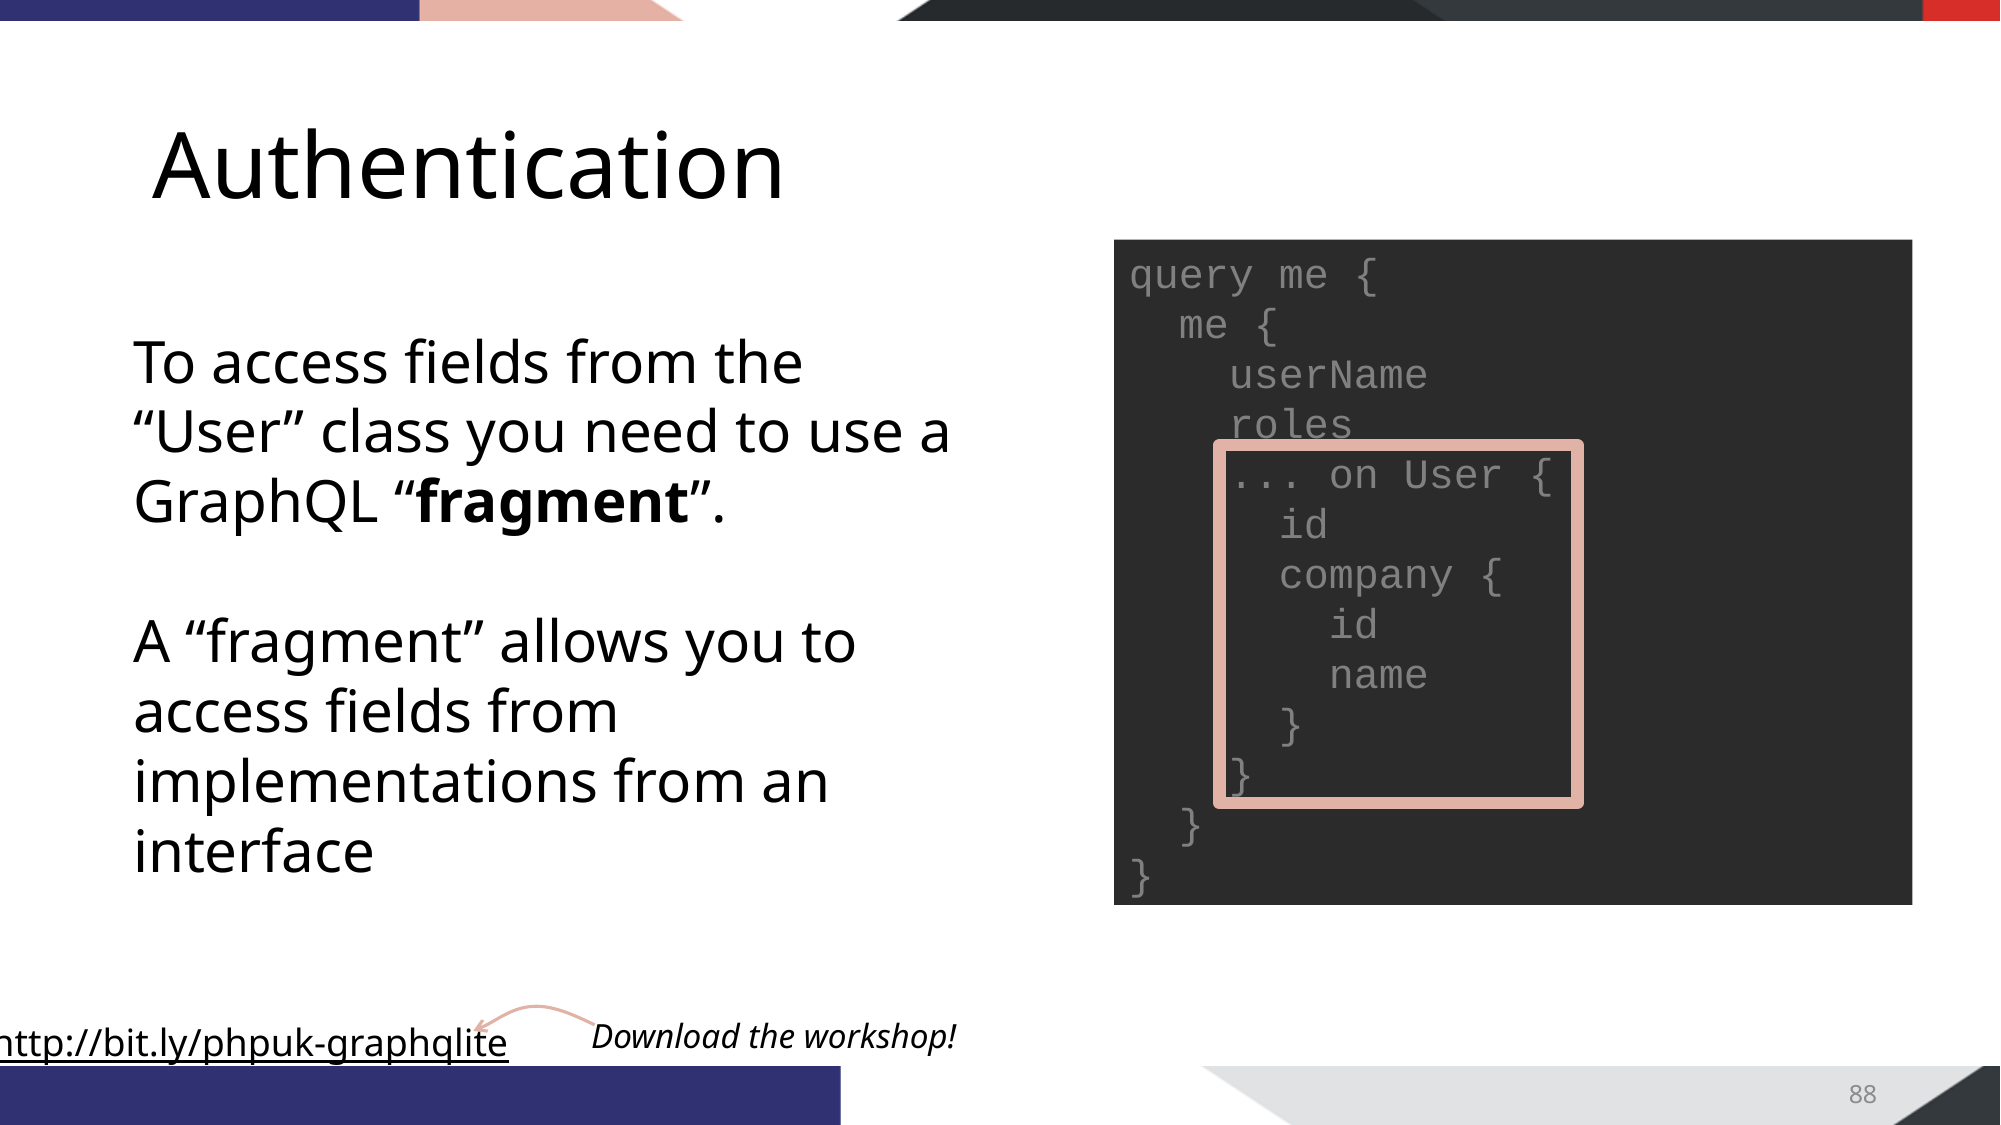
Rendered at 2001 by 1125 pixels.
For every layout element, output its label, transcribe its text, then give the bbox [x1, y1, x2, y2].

slide_number 88 [1442, 1065, 1893, 1125]
picture [0, 1066, 1442, 1125]
text_box [1219, 445, 1578, 803]
title Authentication [137, 59, 1863, 278]
picture [1893, 1066, 2000, 1125]
text_box query me { me { userName roles ... on User { id company { id name } } } } [1114, 239, 1913, 905]
footer [662, 1042, 1338, 1103]
picture [0, 0, 2000, 21]
text_box To access fields from the “User” class you need to use a GraphQL “fragment”. A “fragment” allows you to access fields from implementations from an interface [118, 317, 988, 892]
